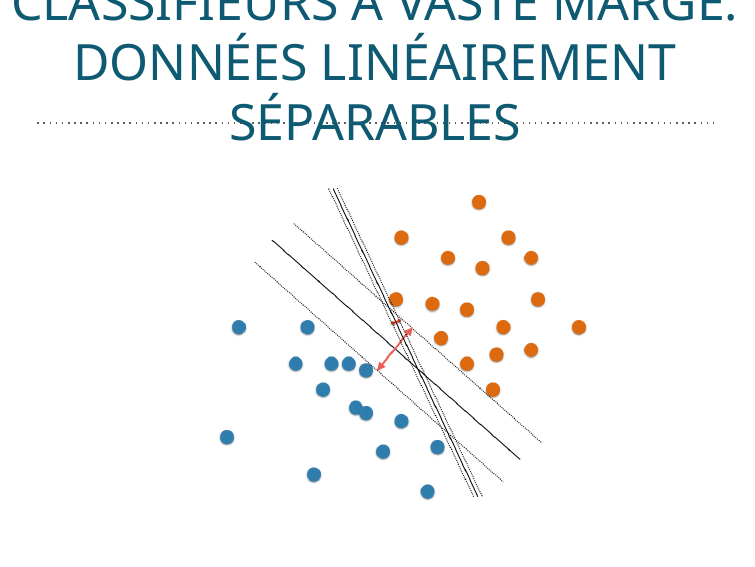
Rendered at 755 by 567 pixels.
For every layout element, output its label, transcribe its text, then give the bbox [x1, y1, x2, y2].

title CLASSIFIEURS À VASTE MARGE: DONNÉES LINÉAIREMENT SÉPARABLES [0, 0, 755, 121]
picture [112, 144, 642, 541]
